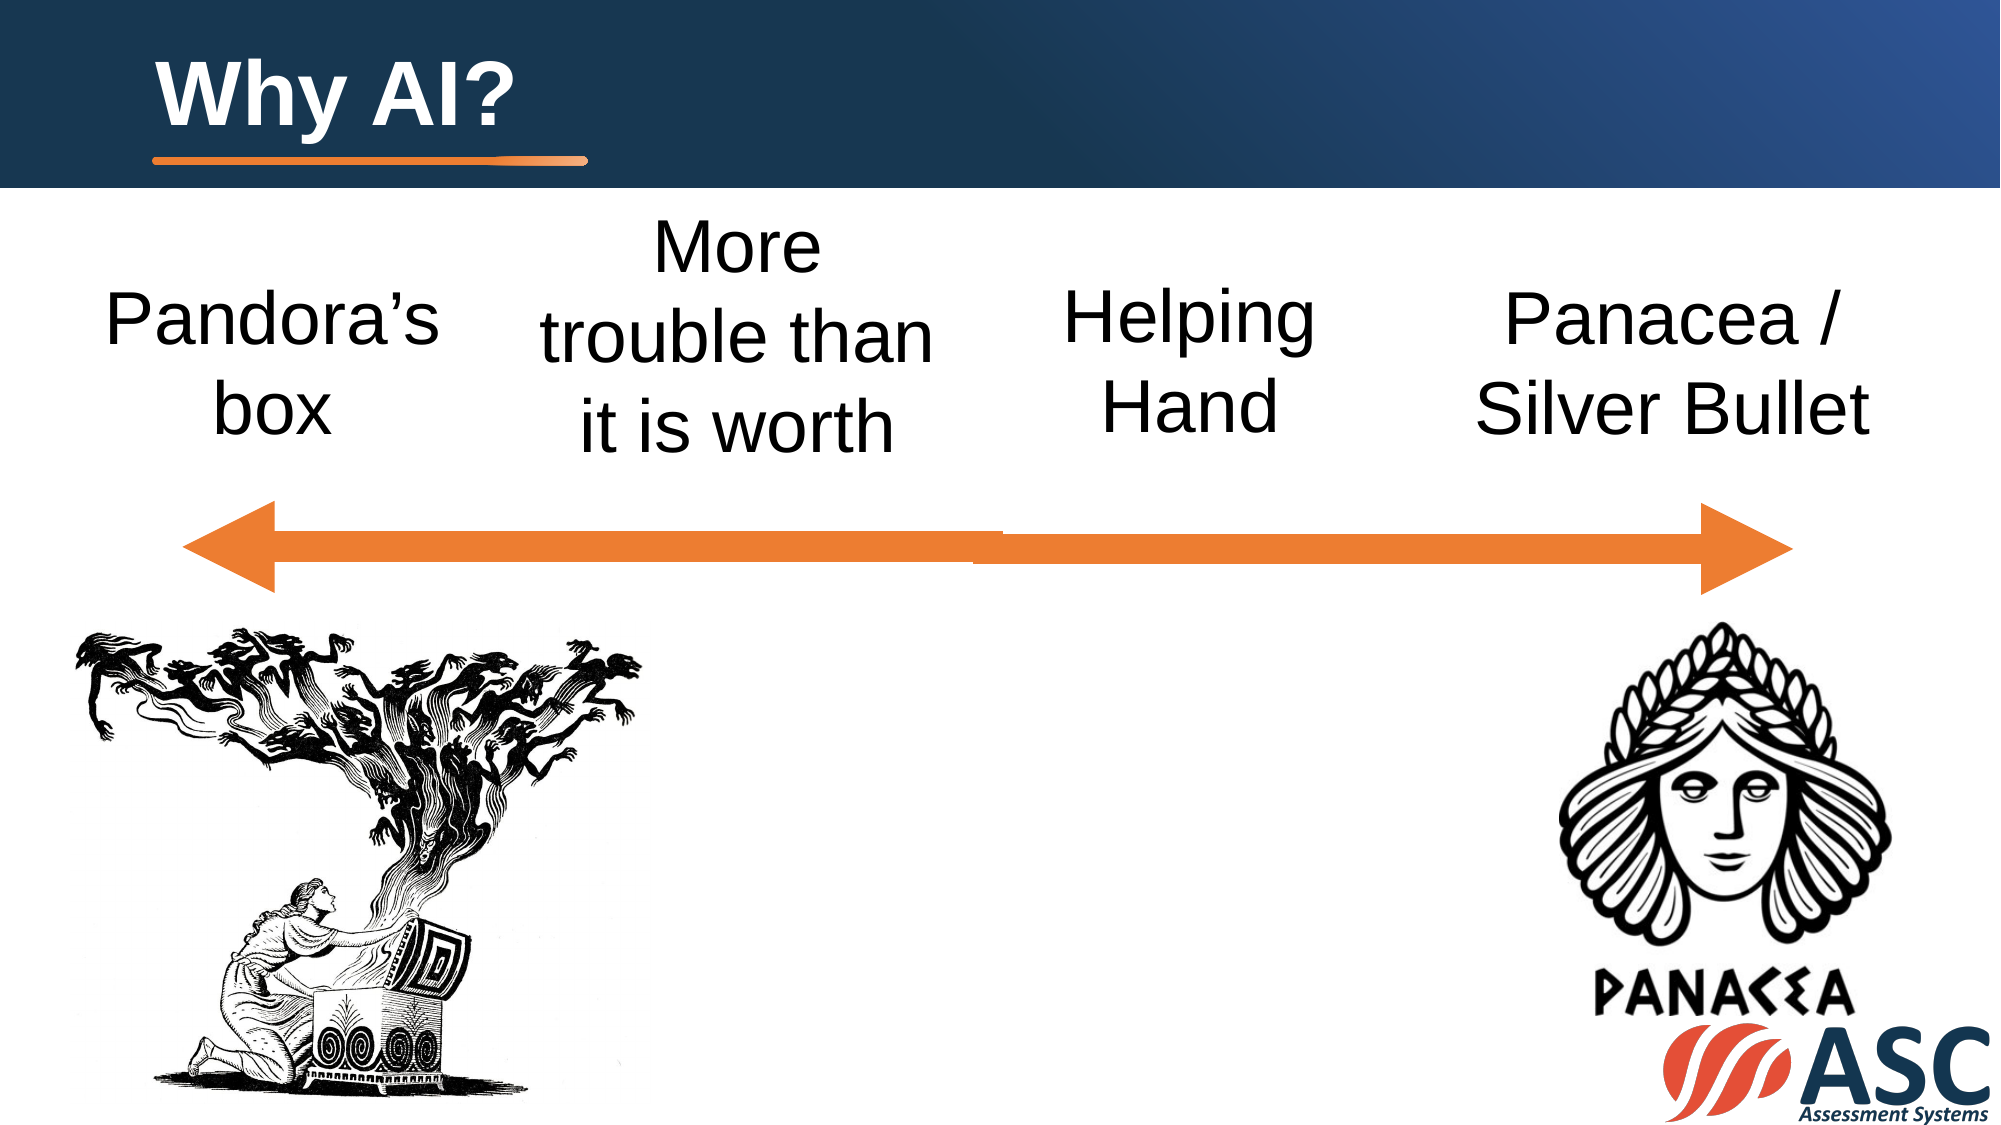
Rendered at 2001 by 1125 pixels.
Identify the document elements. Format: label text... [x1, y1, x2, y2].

picture [1662, 1022, 2000, 1125]
text_box Pandora’s box [82, 262, 464, 458]
text_box Helping Hand [999, 260, 1381, 455]
picture [1559, 621, 1893, 1016]
title Why AI? [140, 15, 1647, 176]
text_box Panacea / Silver Bullet [1452, 262, 1893, 458]
text_box More trouble than it is worth [517, 190, 959, 476]
picture [70, 621, 651, 1104]
